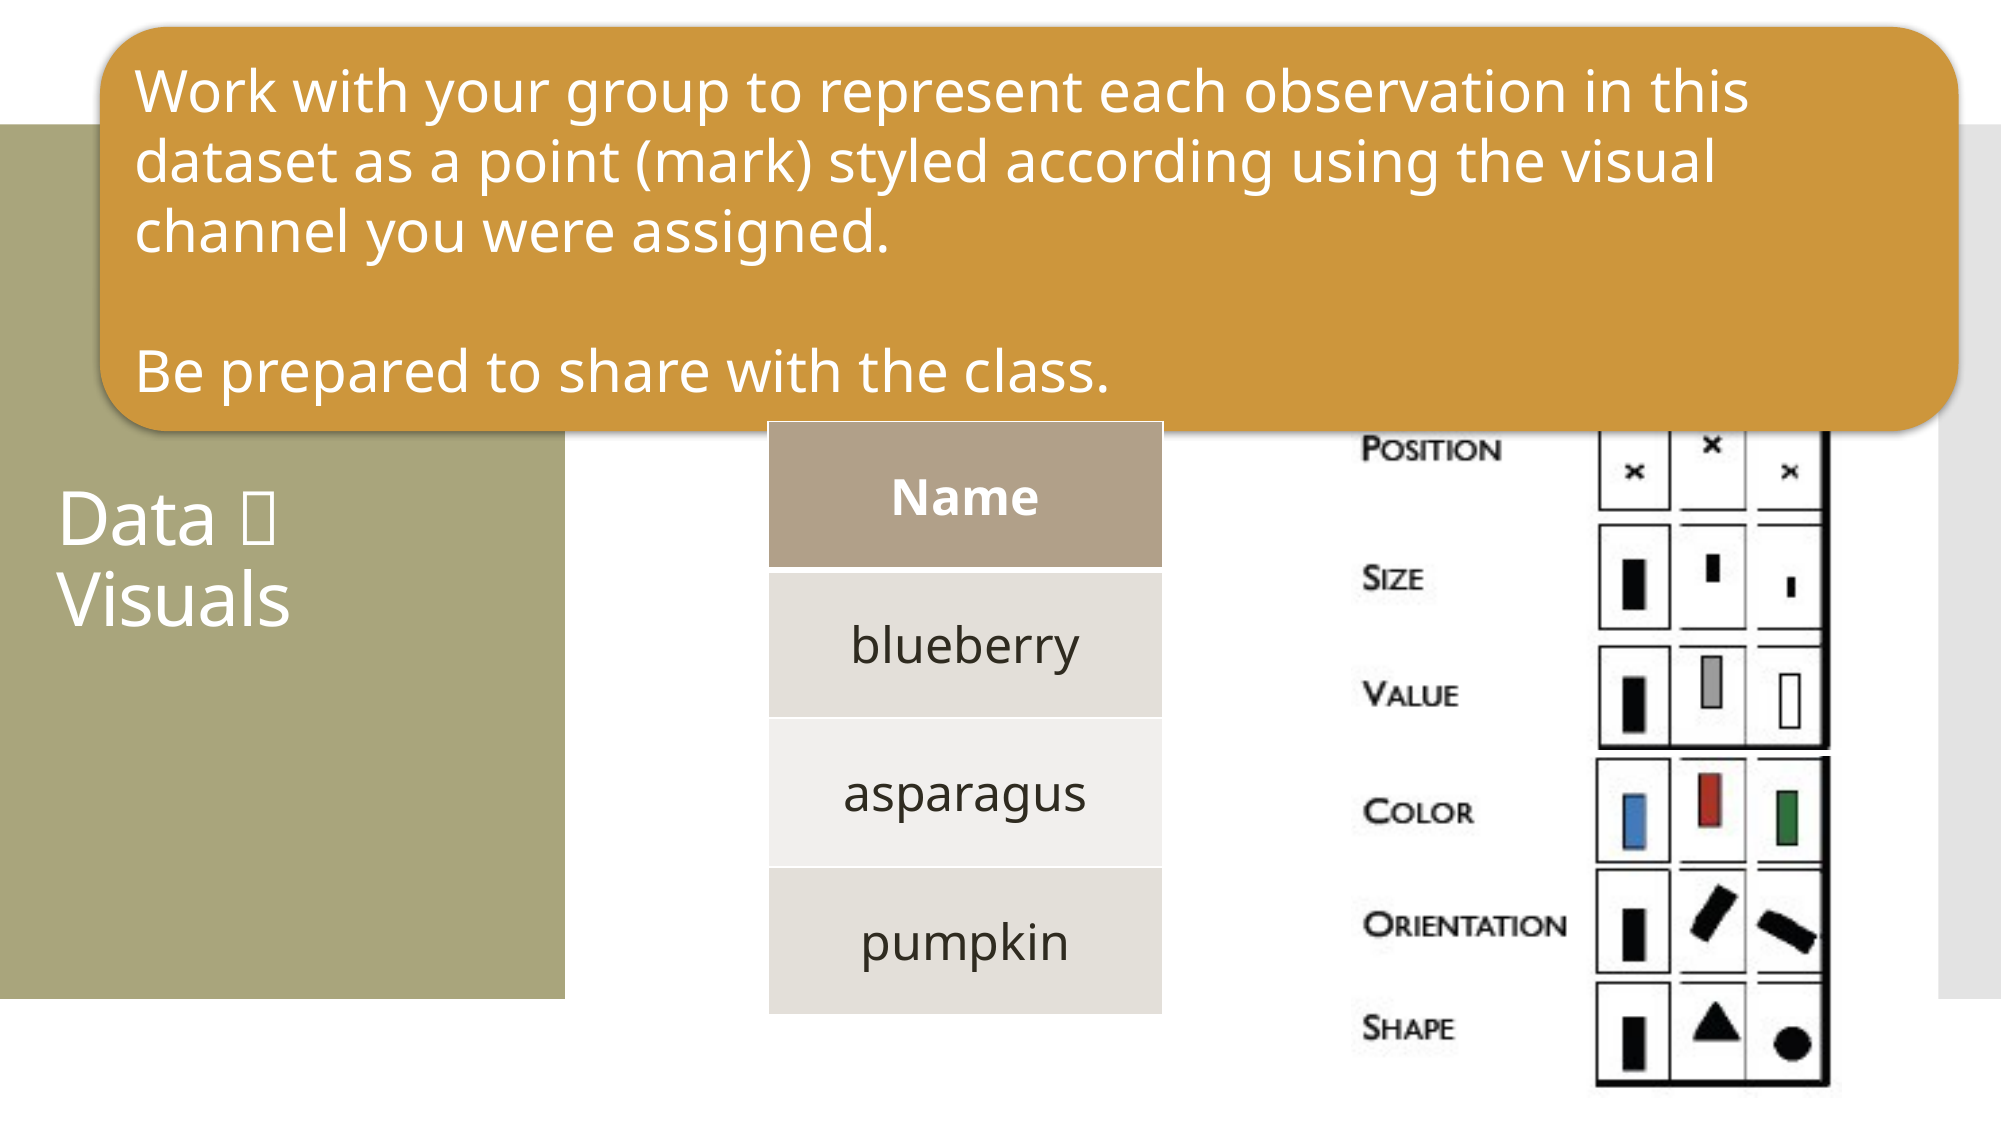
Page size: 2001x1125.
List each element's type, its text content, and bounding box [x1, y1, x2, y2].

table_cell asparagus [769, 719, 1162, 866]
table_cell pumpkin [769, 868, 1162, 1014]
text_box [1350, 403, 1842, 1099]
title Data  Visuals [41, 184, 525, 940]
text_box Work with your group to represent each observation in this dataset as a point (mark) styled according using the visual channel you were assigned. Be prepared to share with the class. [99, 26, 1959, 432]
table_cell blueberry [769, 573, 1162, 717]
table_header Name [769, 422, 1162, 567]
